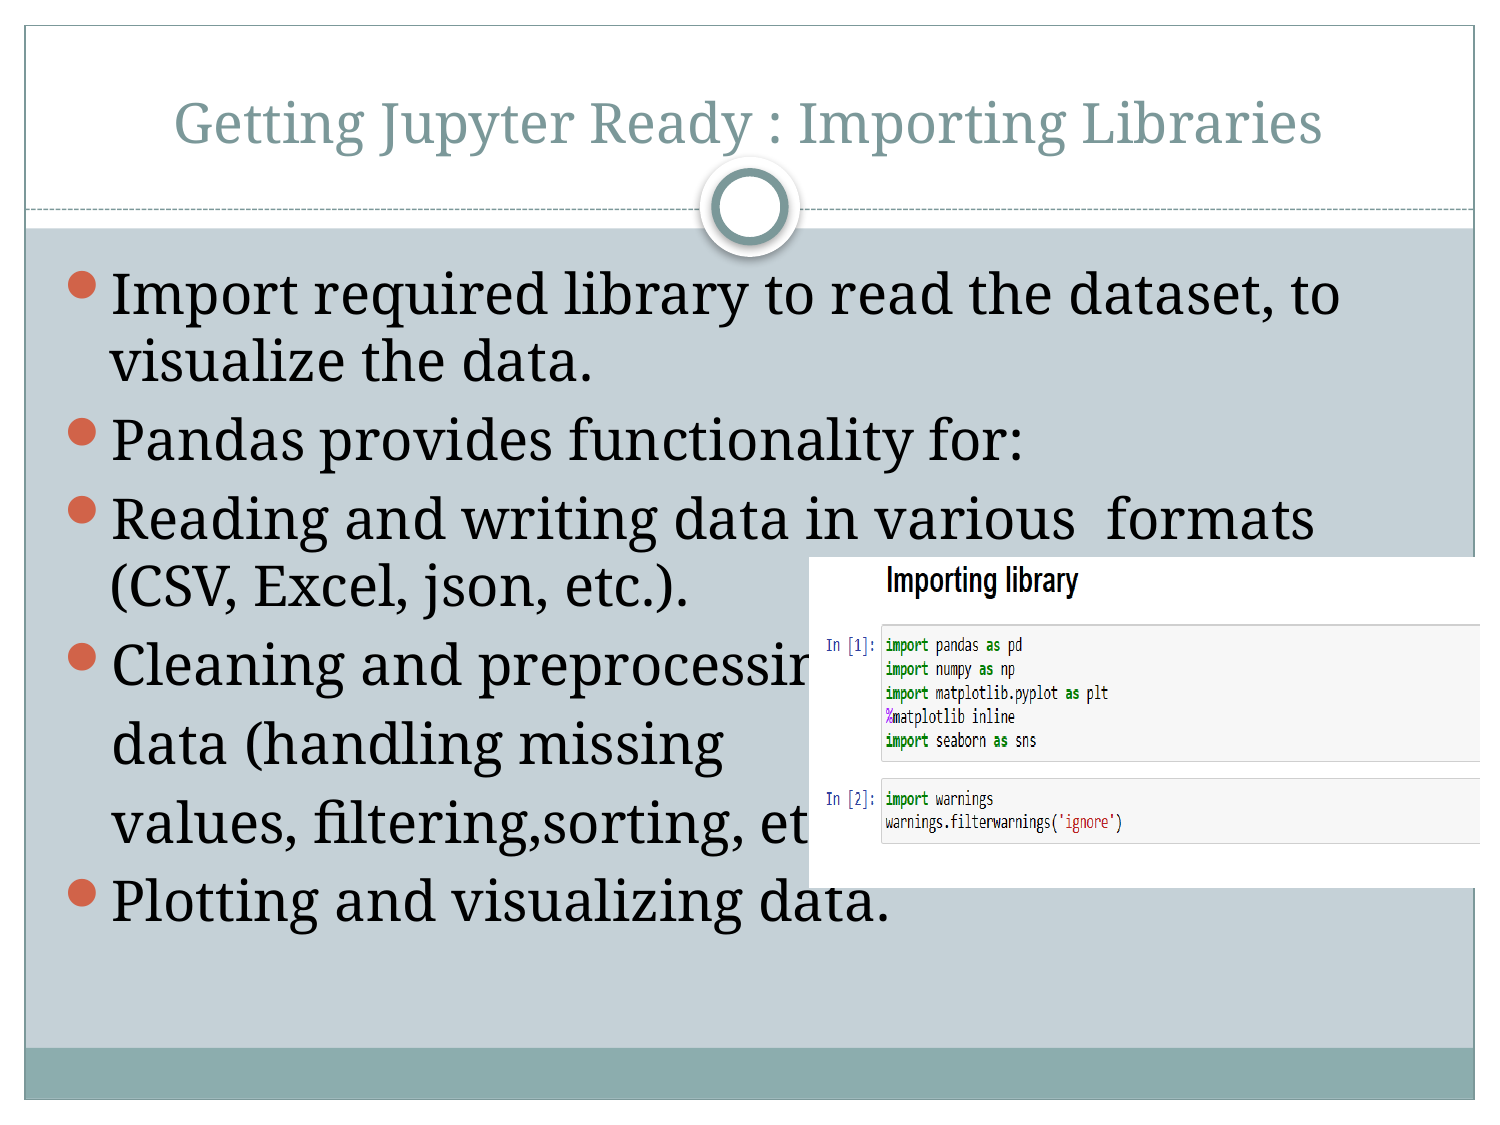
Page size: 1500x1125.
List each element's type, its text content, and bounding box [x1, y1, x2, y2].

list Import required library to read the dataset, to visualize the data. Pandas provides functionality for: Reading and writing data in various formats (CSV, Excel, json, etc.). Cleaning and preprocessing data (handling missing values, filtering,sorting, etc). Plotting and visualizing data. [49, 250, 1445, 1001]
picture [808, 556, 1481, 888]
title Getting Jupyter Ready : Importing Libraries [49, 37, 1450, 162]
